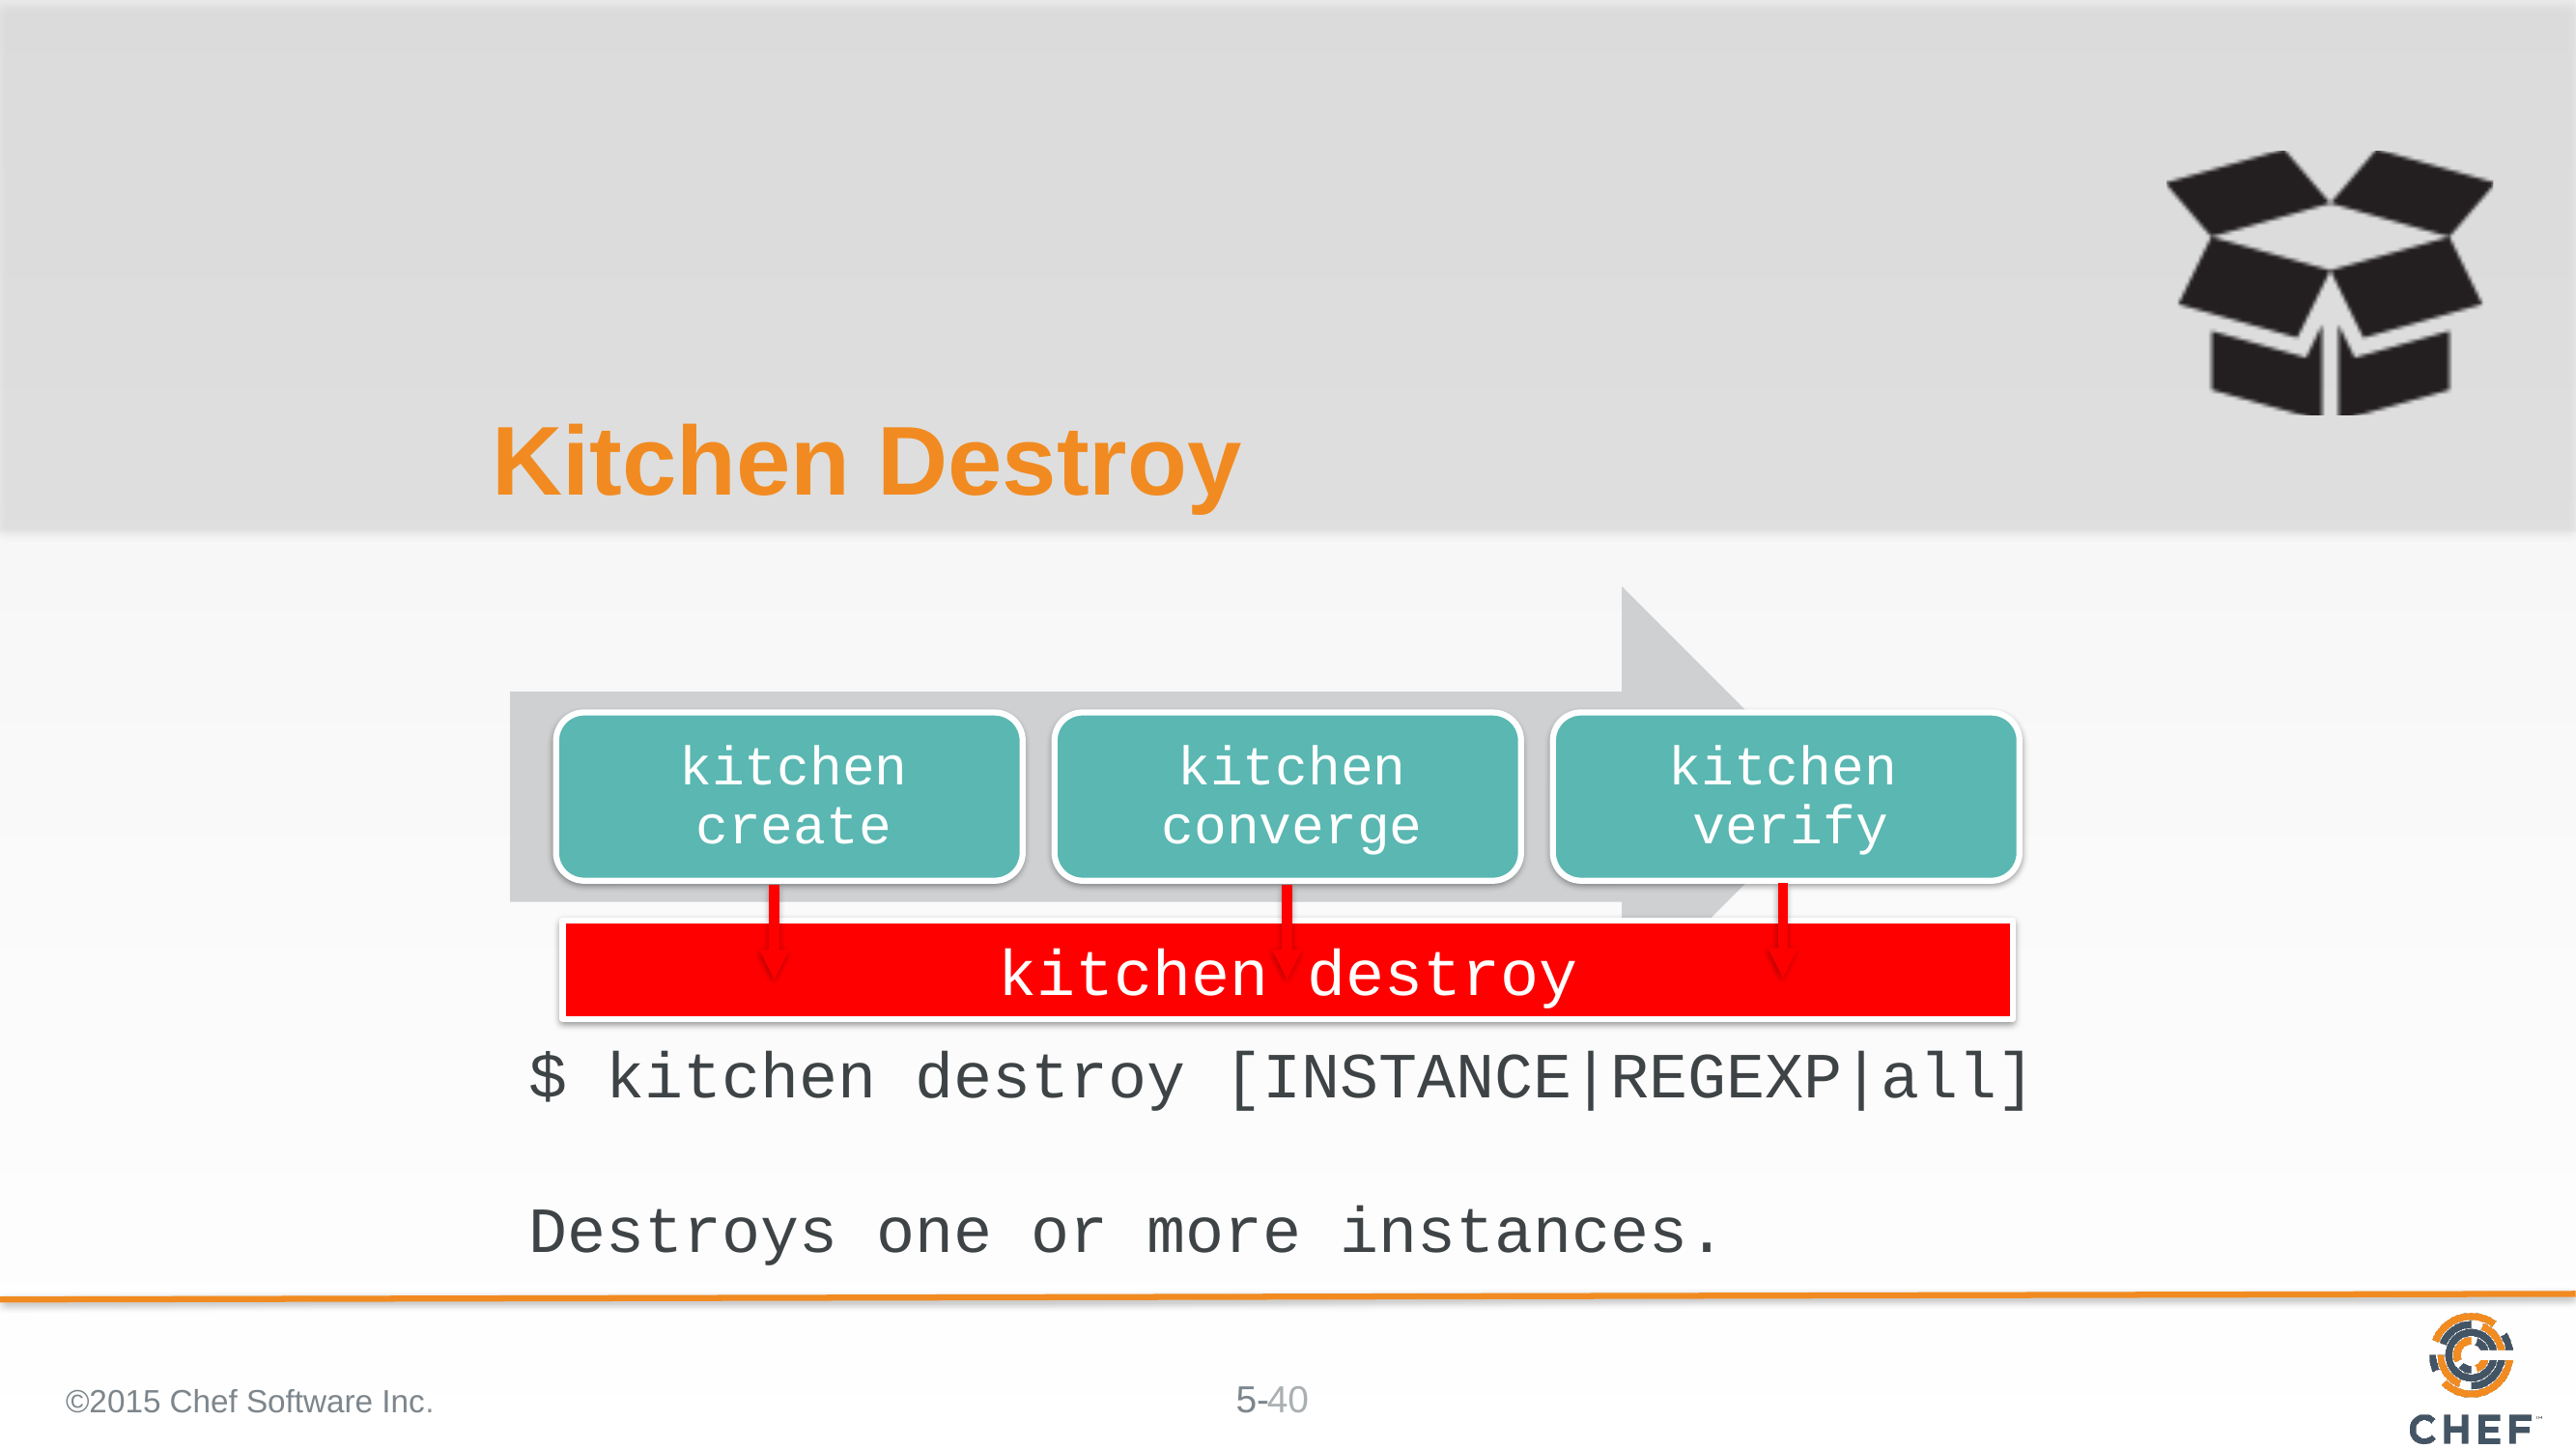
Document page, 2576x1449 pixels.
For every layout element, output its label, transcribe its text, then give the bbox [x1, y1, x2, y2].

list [509, 585, 2066, 1008]
footer ©2015 Chef Software Inc. [51, 1359, 952, 1440]
text_box kitchen destroy [559, 1018, 2016, 1022]
picture [2399, 1297, 2550, 1449]
text_box $ kitchen destroy [INSTANCE|REGEXP|all] Destroys one or more instances. [509, 1016, 2065, 1378]
slide_number 40 [998, 1359, 1578, 1437]
title Kitchen Destroy [477, 395, 2217, 531]
